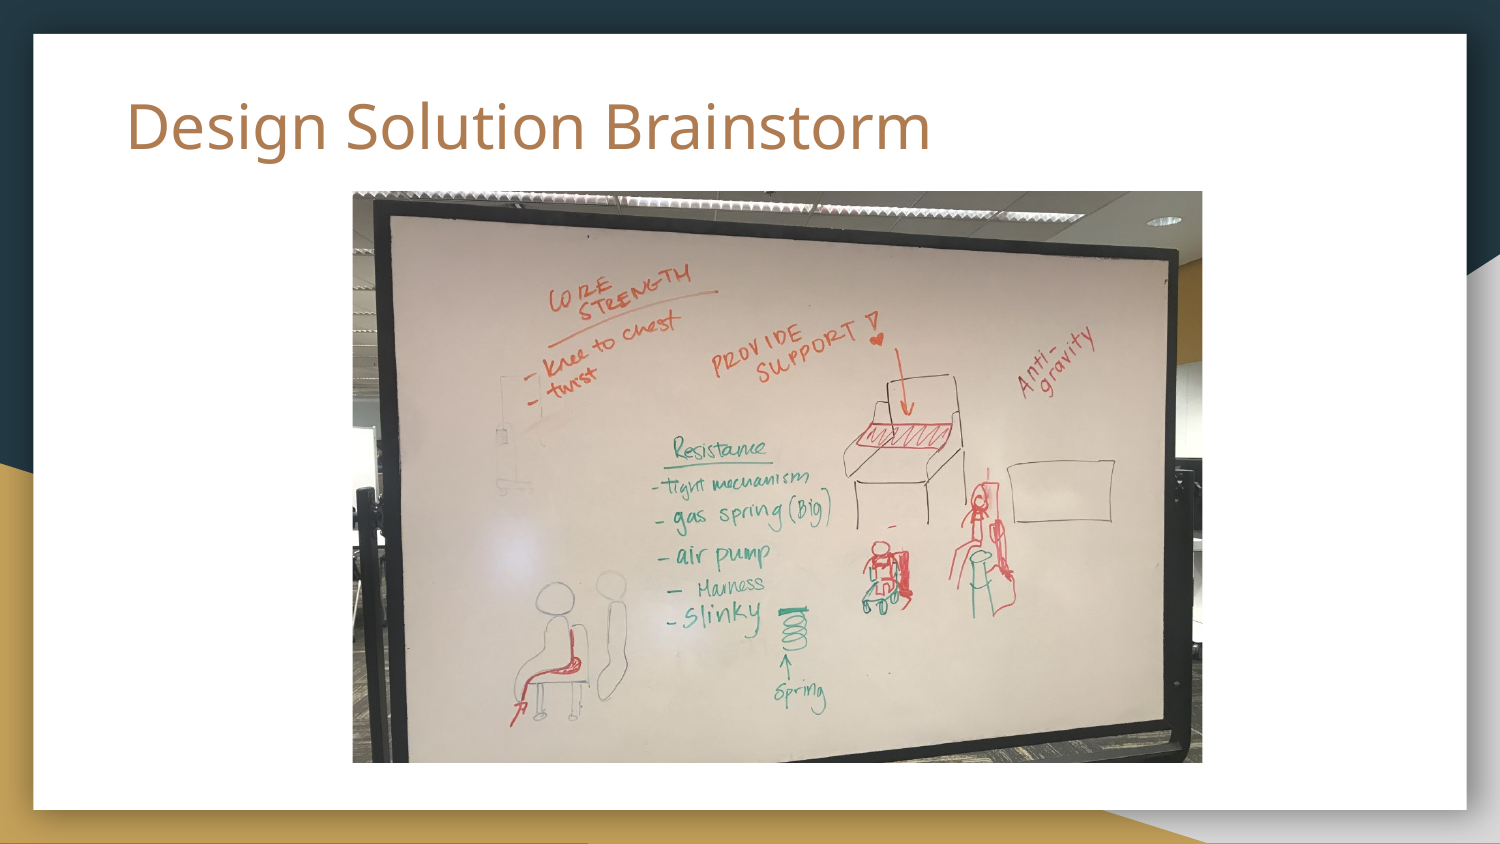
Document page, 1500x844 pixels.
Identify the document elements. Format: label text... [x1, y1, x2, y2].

title Design Solution Brainstorm [110, 72, 1342, 229]
picture [352, 191, 1203, 763]
